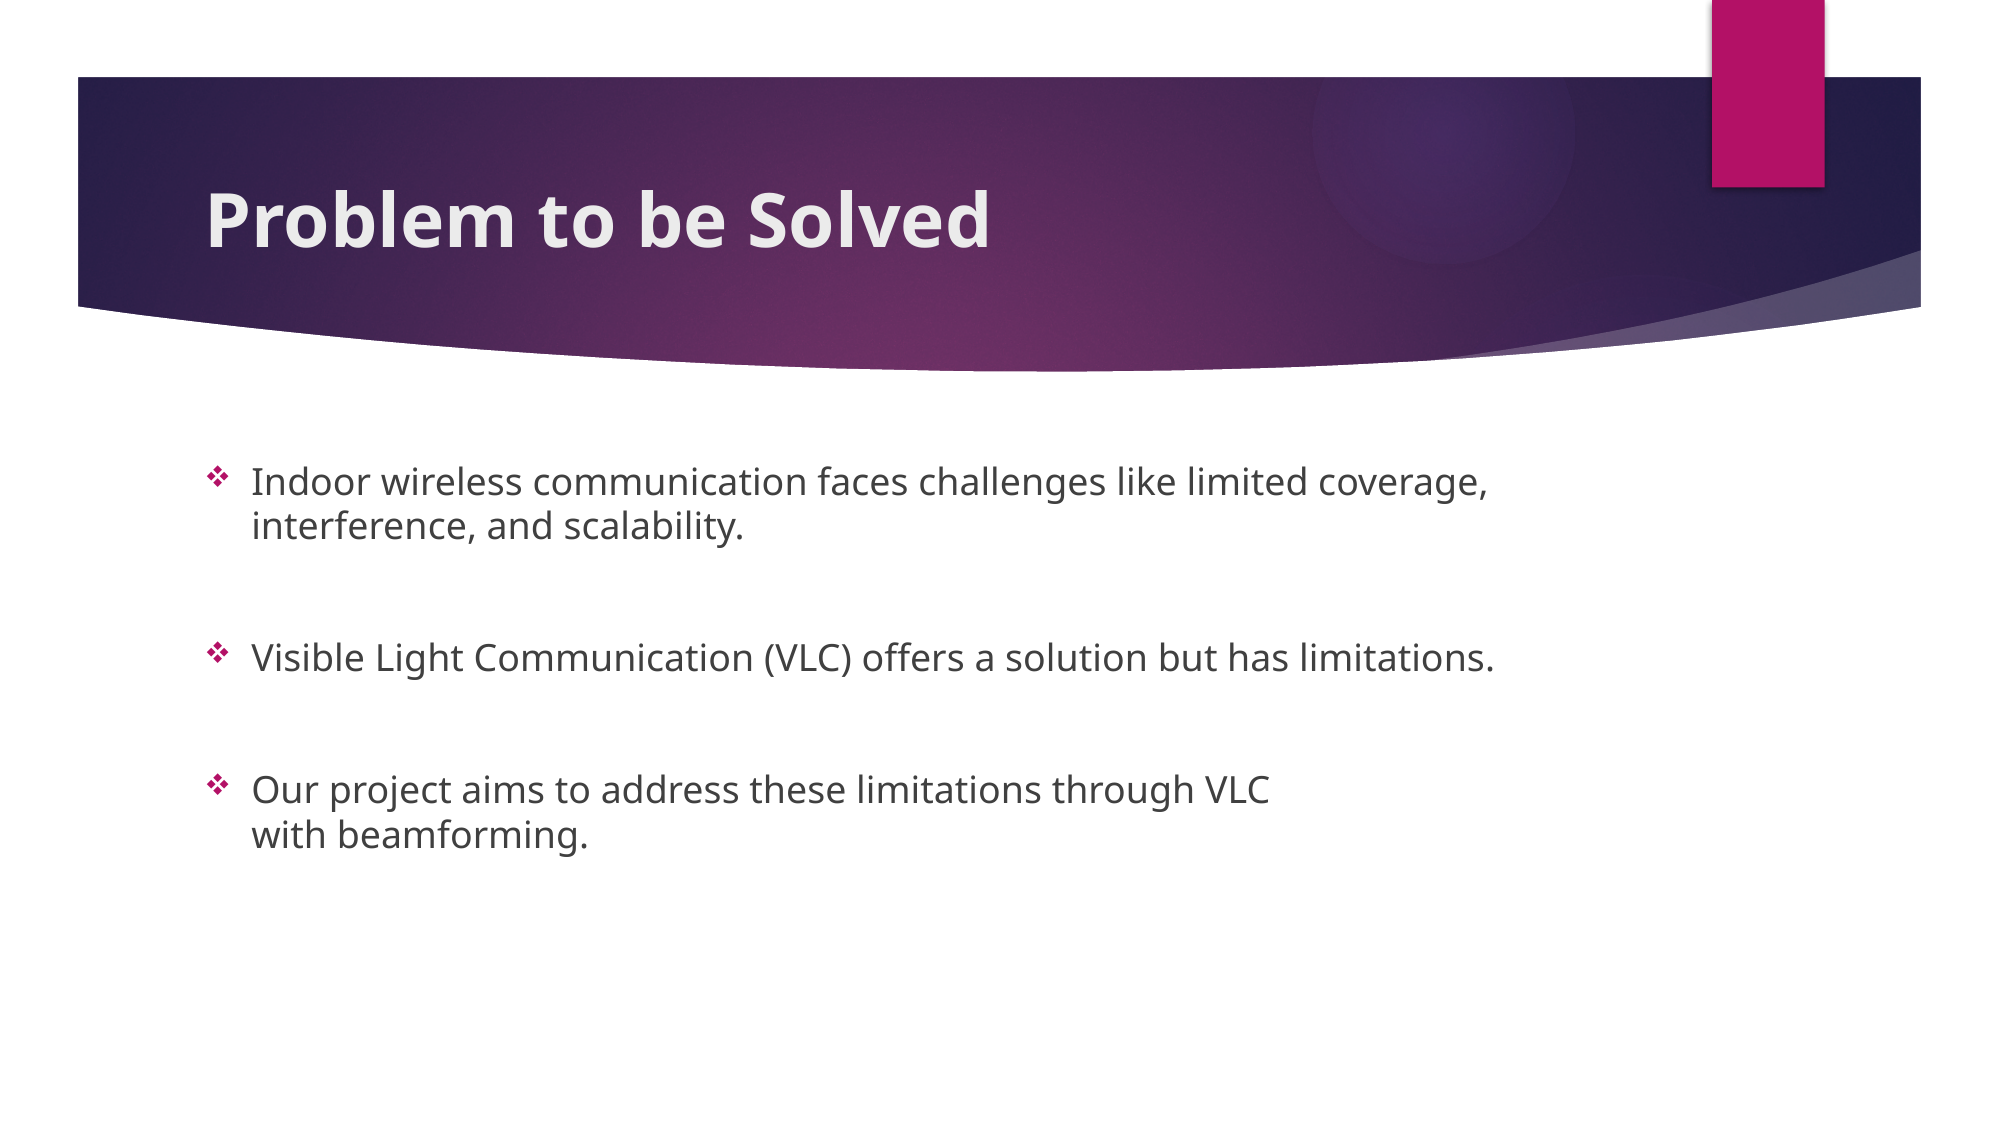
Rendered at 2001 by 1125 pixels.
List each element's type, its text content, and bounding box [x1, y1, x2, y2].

list Indoor wireless communication faces challenges like limited coverage, interference, and scalability. Visible Light Communication (VLC) offers a solution but has limitations. Our project aims to address these limitations through VLC with beamforming. [189, 450, 1627, 988]
title Problem to be Solved [189, 159, 1627, 276]
